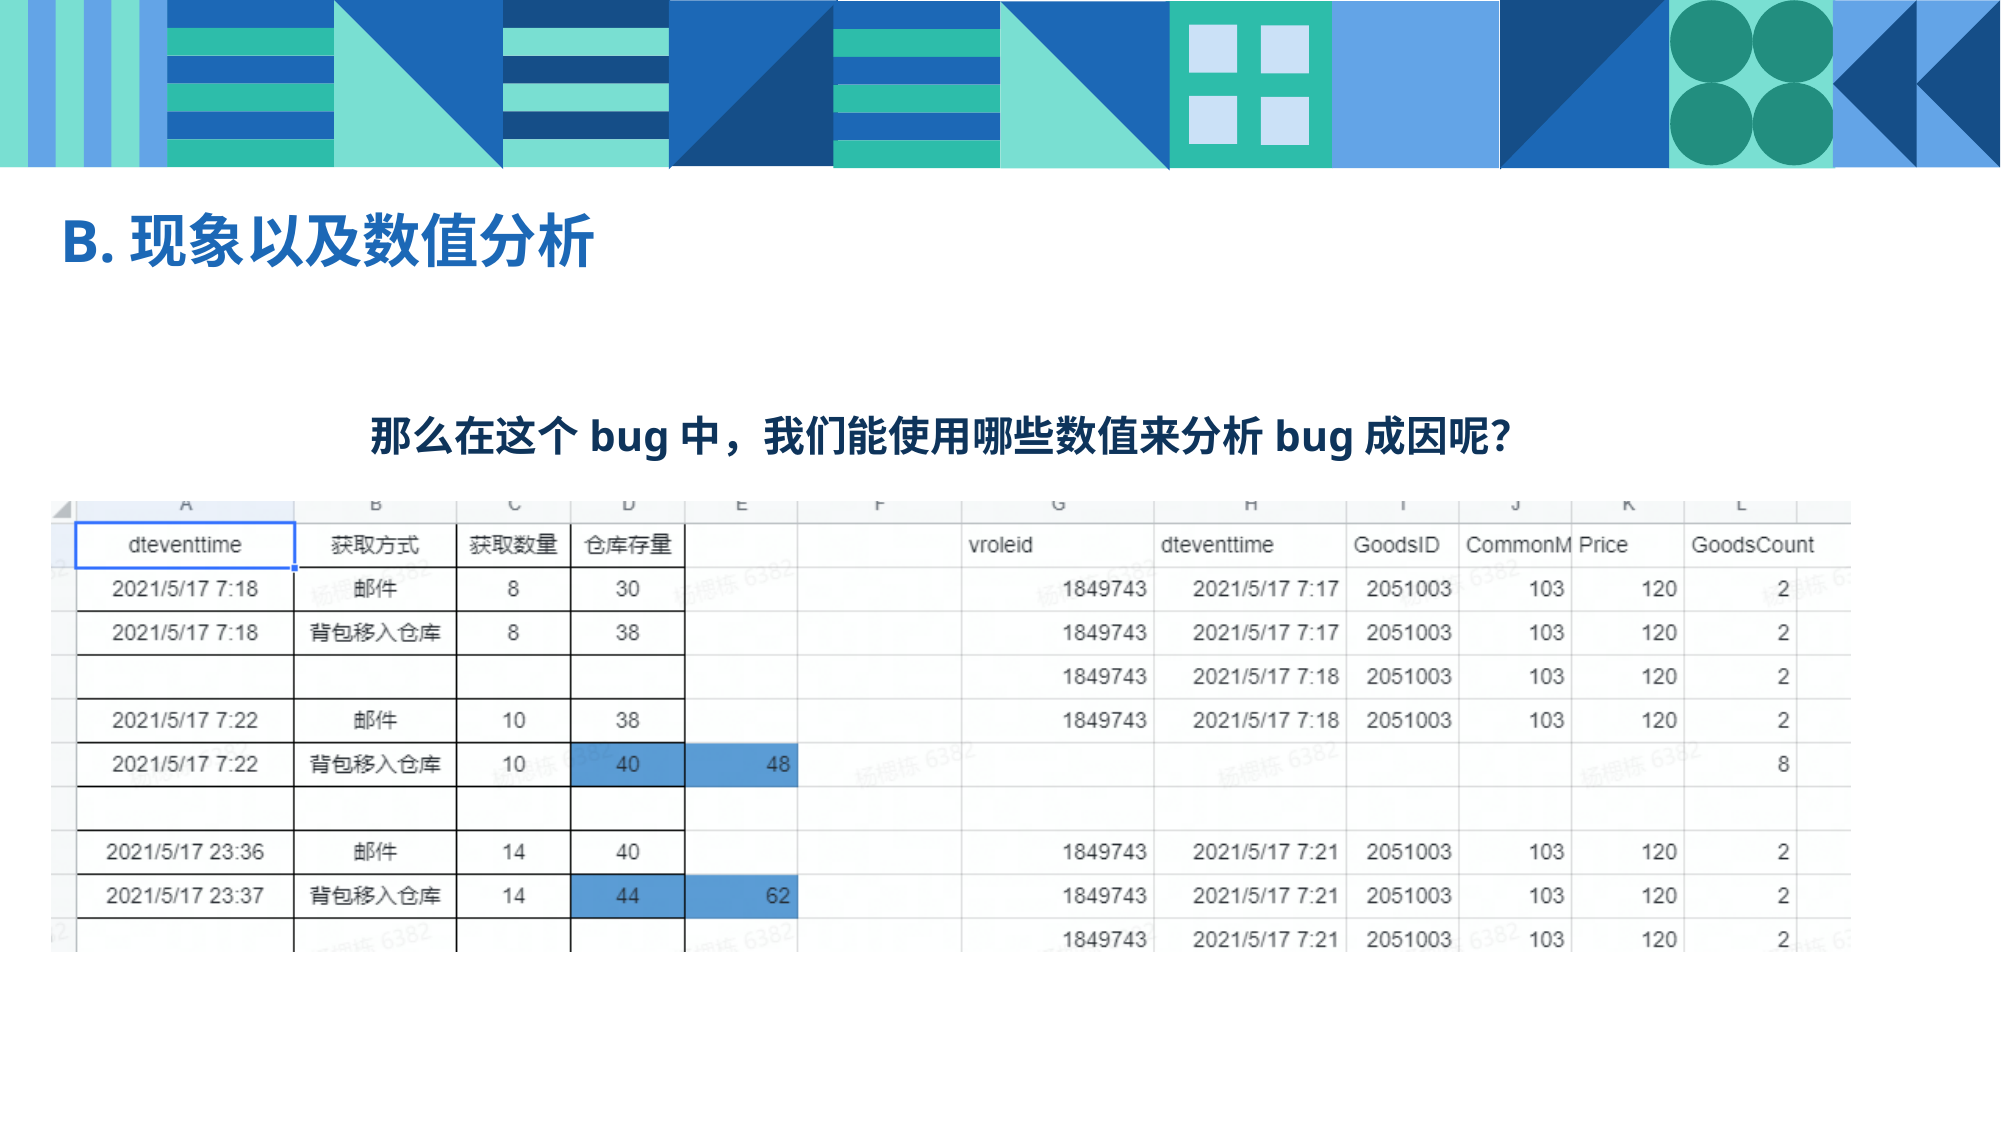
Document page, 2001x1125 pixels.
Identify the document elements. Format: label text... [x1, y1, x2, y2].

list B.现象以及数值分析 [45, 196, 623, 291]
text_box 那么在这个bug中，我们能使用哪些数值来分析bug成因呢？ [341, 377, 1561, 468]
picture [51, 501, 1851, 952]
